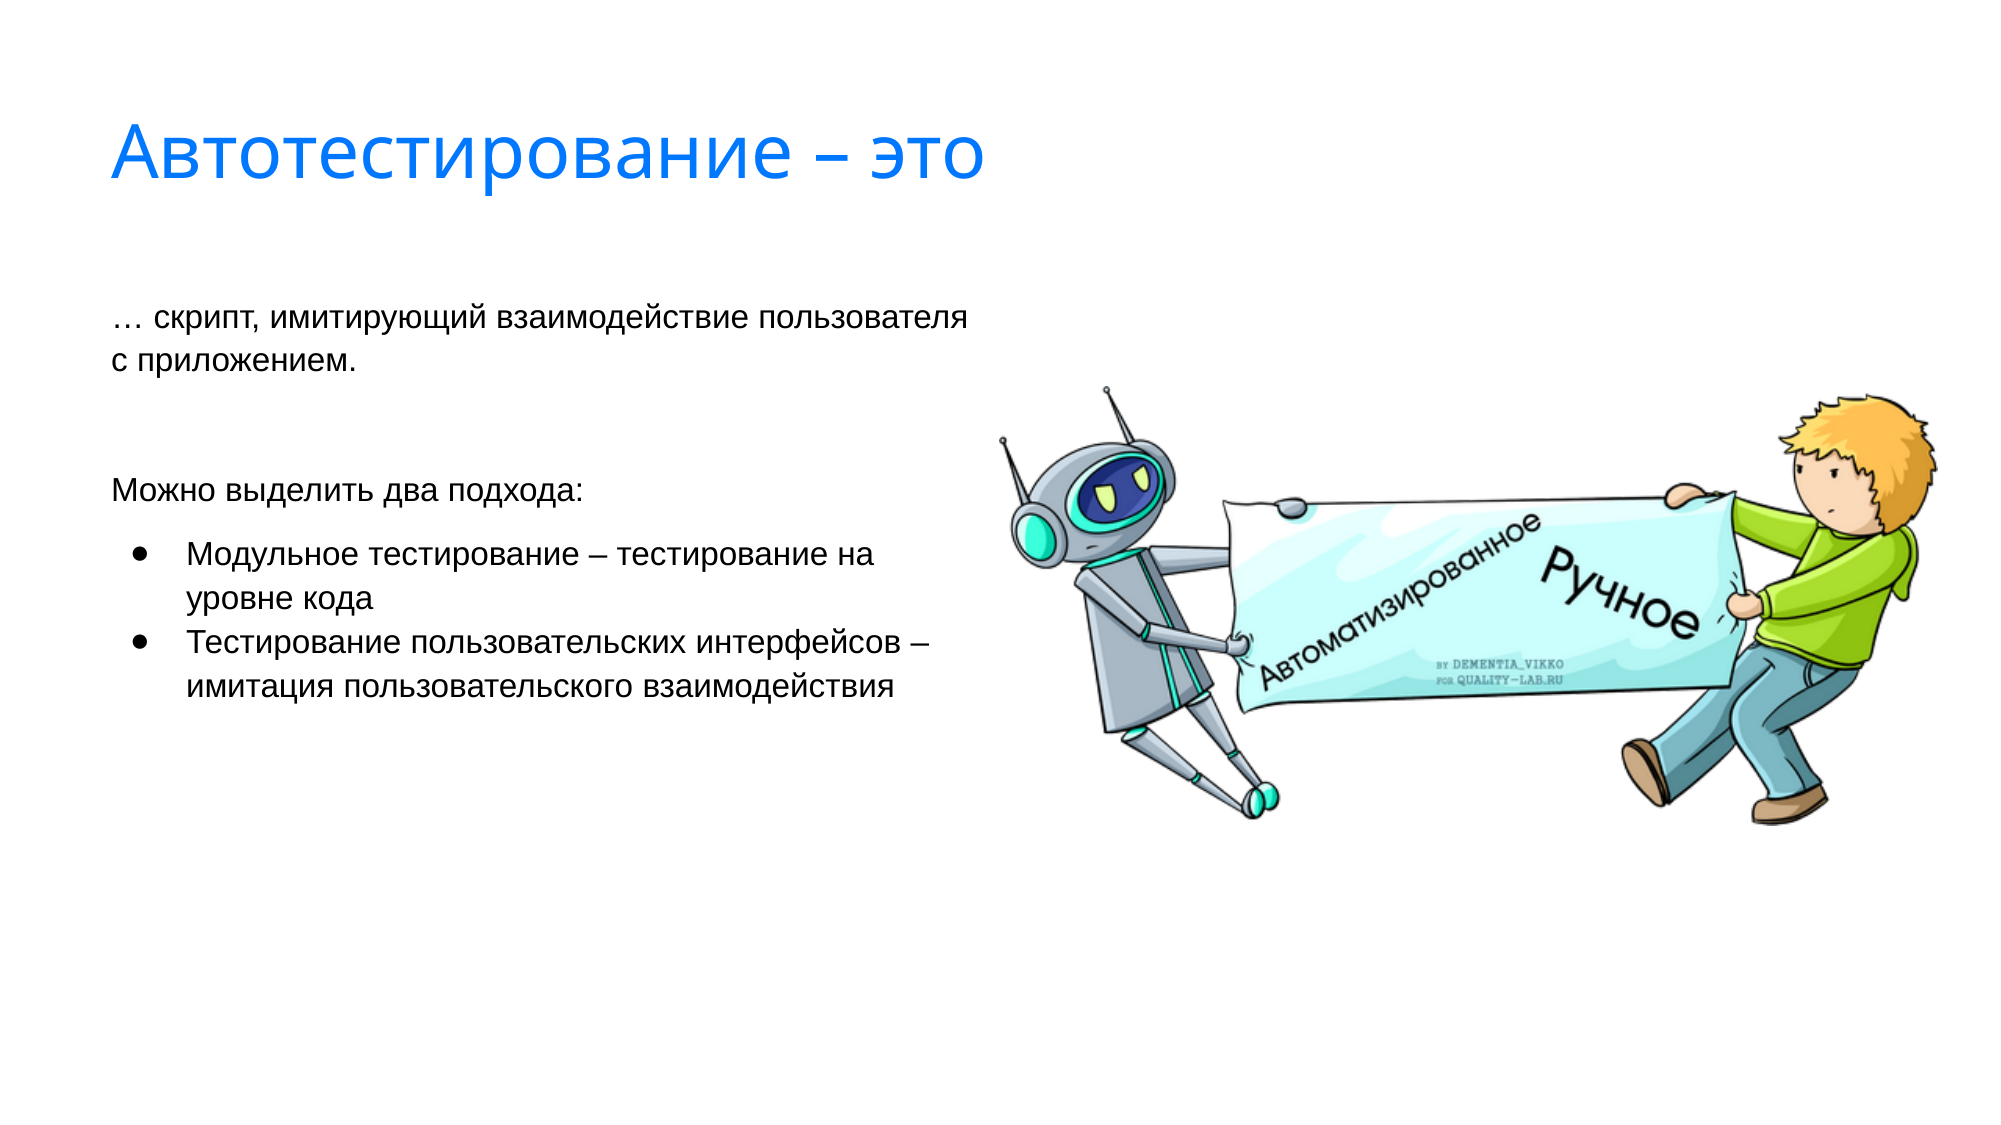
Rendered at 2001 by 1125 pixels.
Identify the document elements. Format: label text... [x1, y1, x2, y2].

title Автотестирование – это [111, 113, 1892, 220]
list … скрипт, имитирующий взаимодействие пользователя с приложением. Можно выделить два подхода: Модульное тестирование – тестирование на уровне кода Тестирование пользовательских интерфейсов – имитация пользовательского взаимодействия [111, 290, 982, 1018]
picture [999, 386, 1938, 826]
